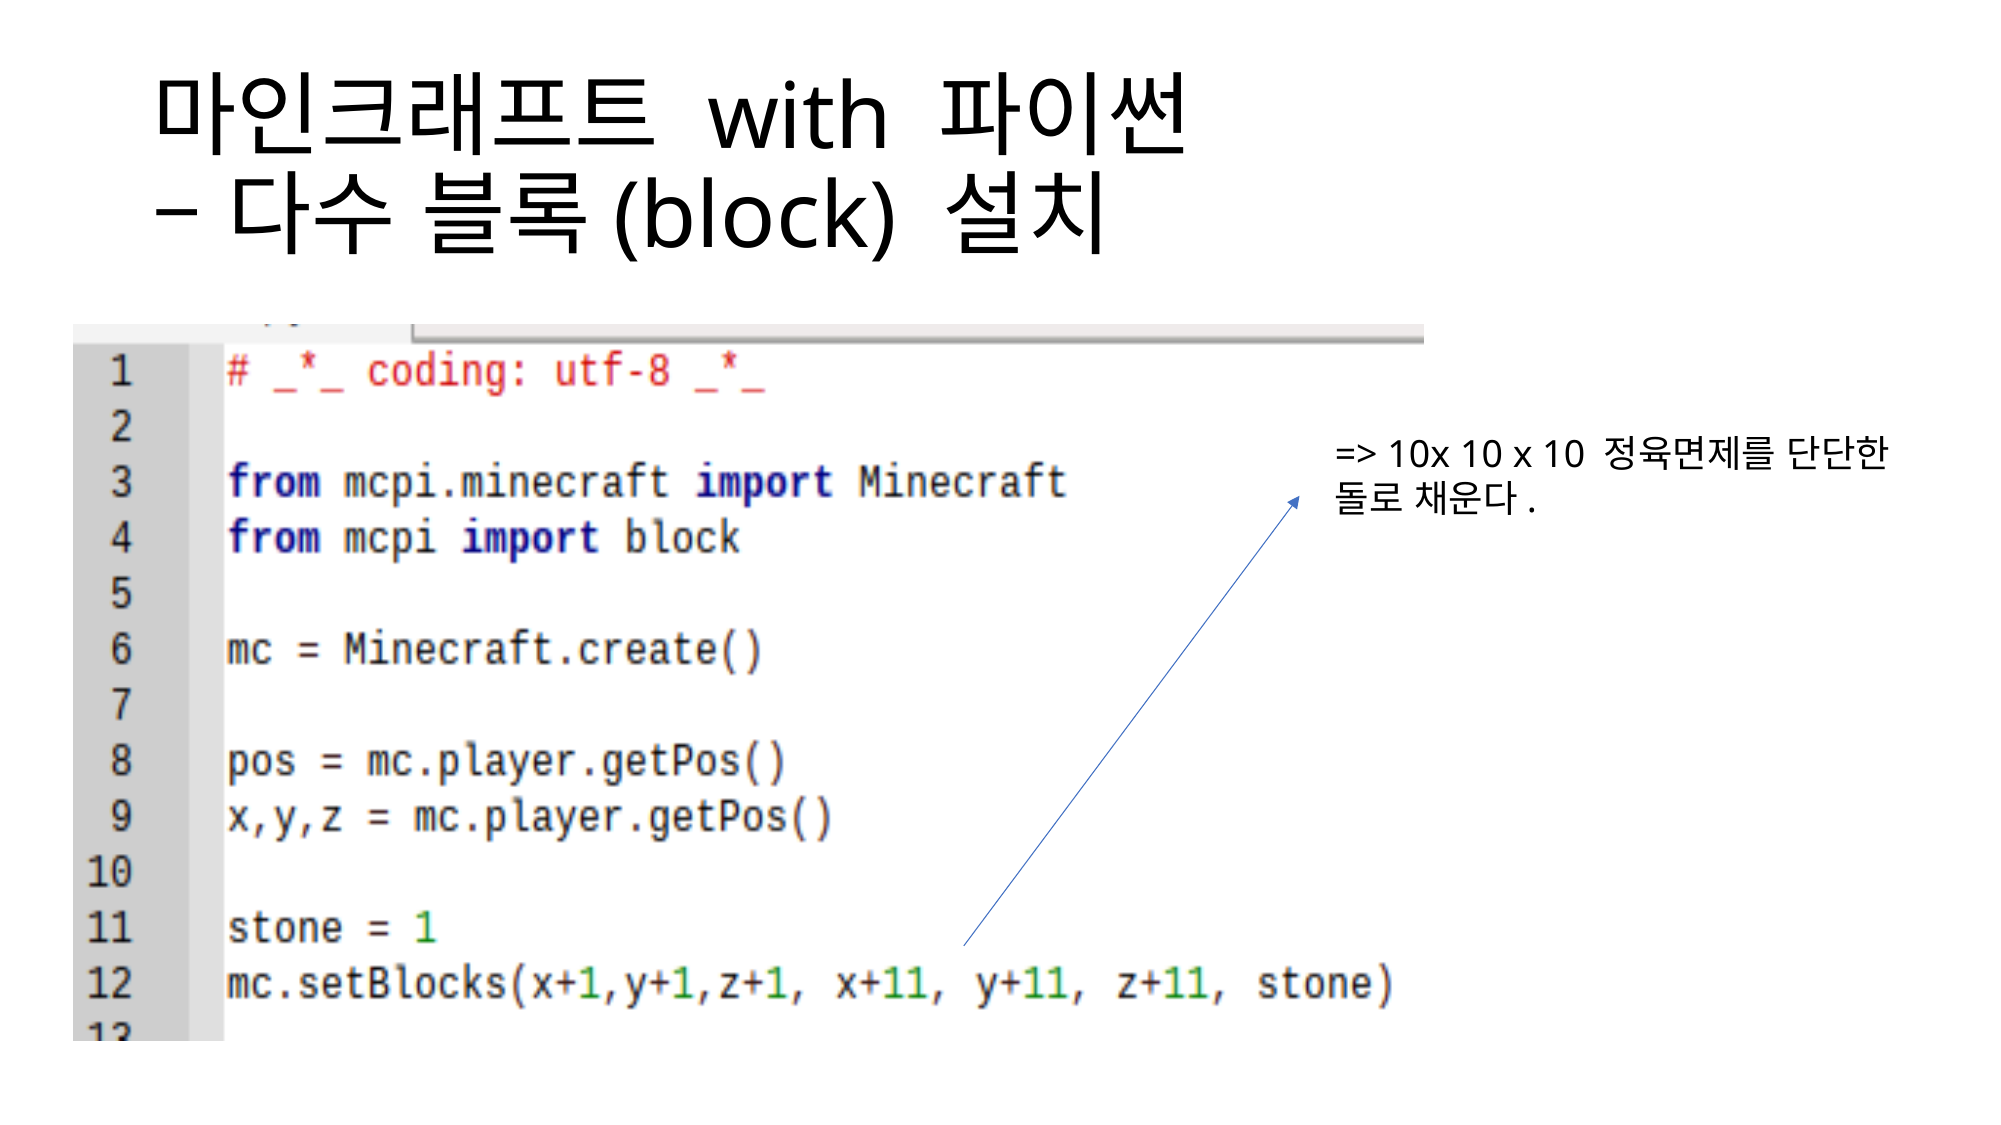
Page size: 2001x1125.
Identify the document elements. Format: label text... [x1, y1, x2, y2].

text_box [963, 495, 1300, 946]
text_box => 10x 10 x 10 정육면제를 단단한 돌로 채운다. [1424, 422, 1906, 527]
title 마인크래프트 with 파이썬 – 다수 블록(block) 설치 [137, 59, 1863, 278]
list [73, 324, 1424, 1041]
